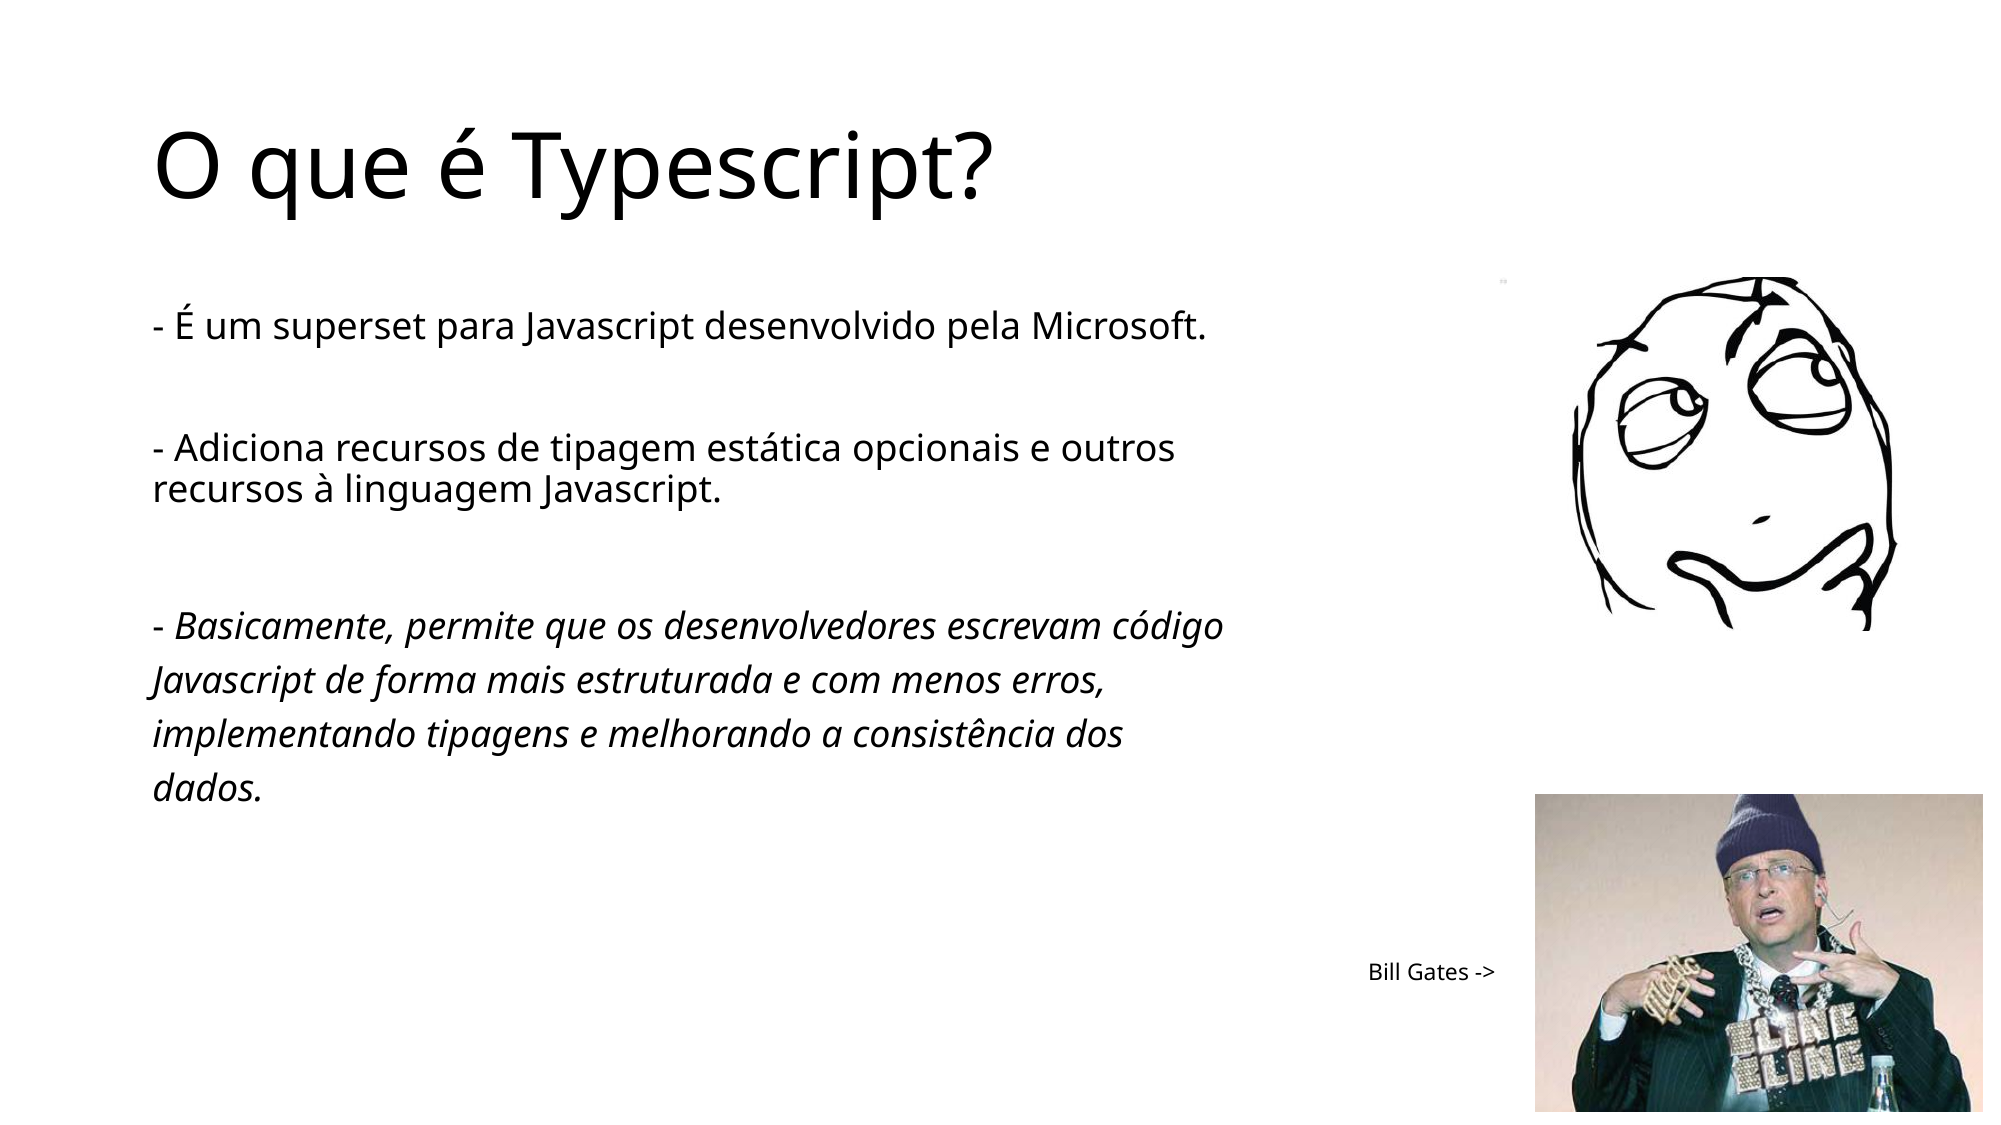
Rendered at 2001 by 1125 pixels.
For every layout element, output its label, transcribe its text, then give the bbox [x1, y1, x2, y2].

list - É um superset para Javascript desenvolvido pela Microsoft. - Adiciona recursos de tipagem estática opcionais e outros recursos à linguagem Javascript. - Basicamente, permite que os desenvolvedores escrevam código Javascript de forma mais estruturada e com menos erros, implementando tipagens e melhorando a consistência dos dados. [137, 299, 1245, 832]
picture [1534, 794, 1983, 1113]
picture [1498, 276, 1970, 631]
text_box Bill Gates -> [1353, 949, 1511, 993]
title O que é Typescript? [137, 59, 1863, 278]
